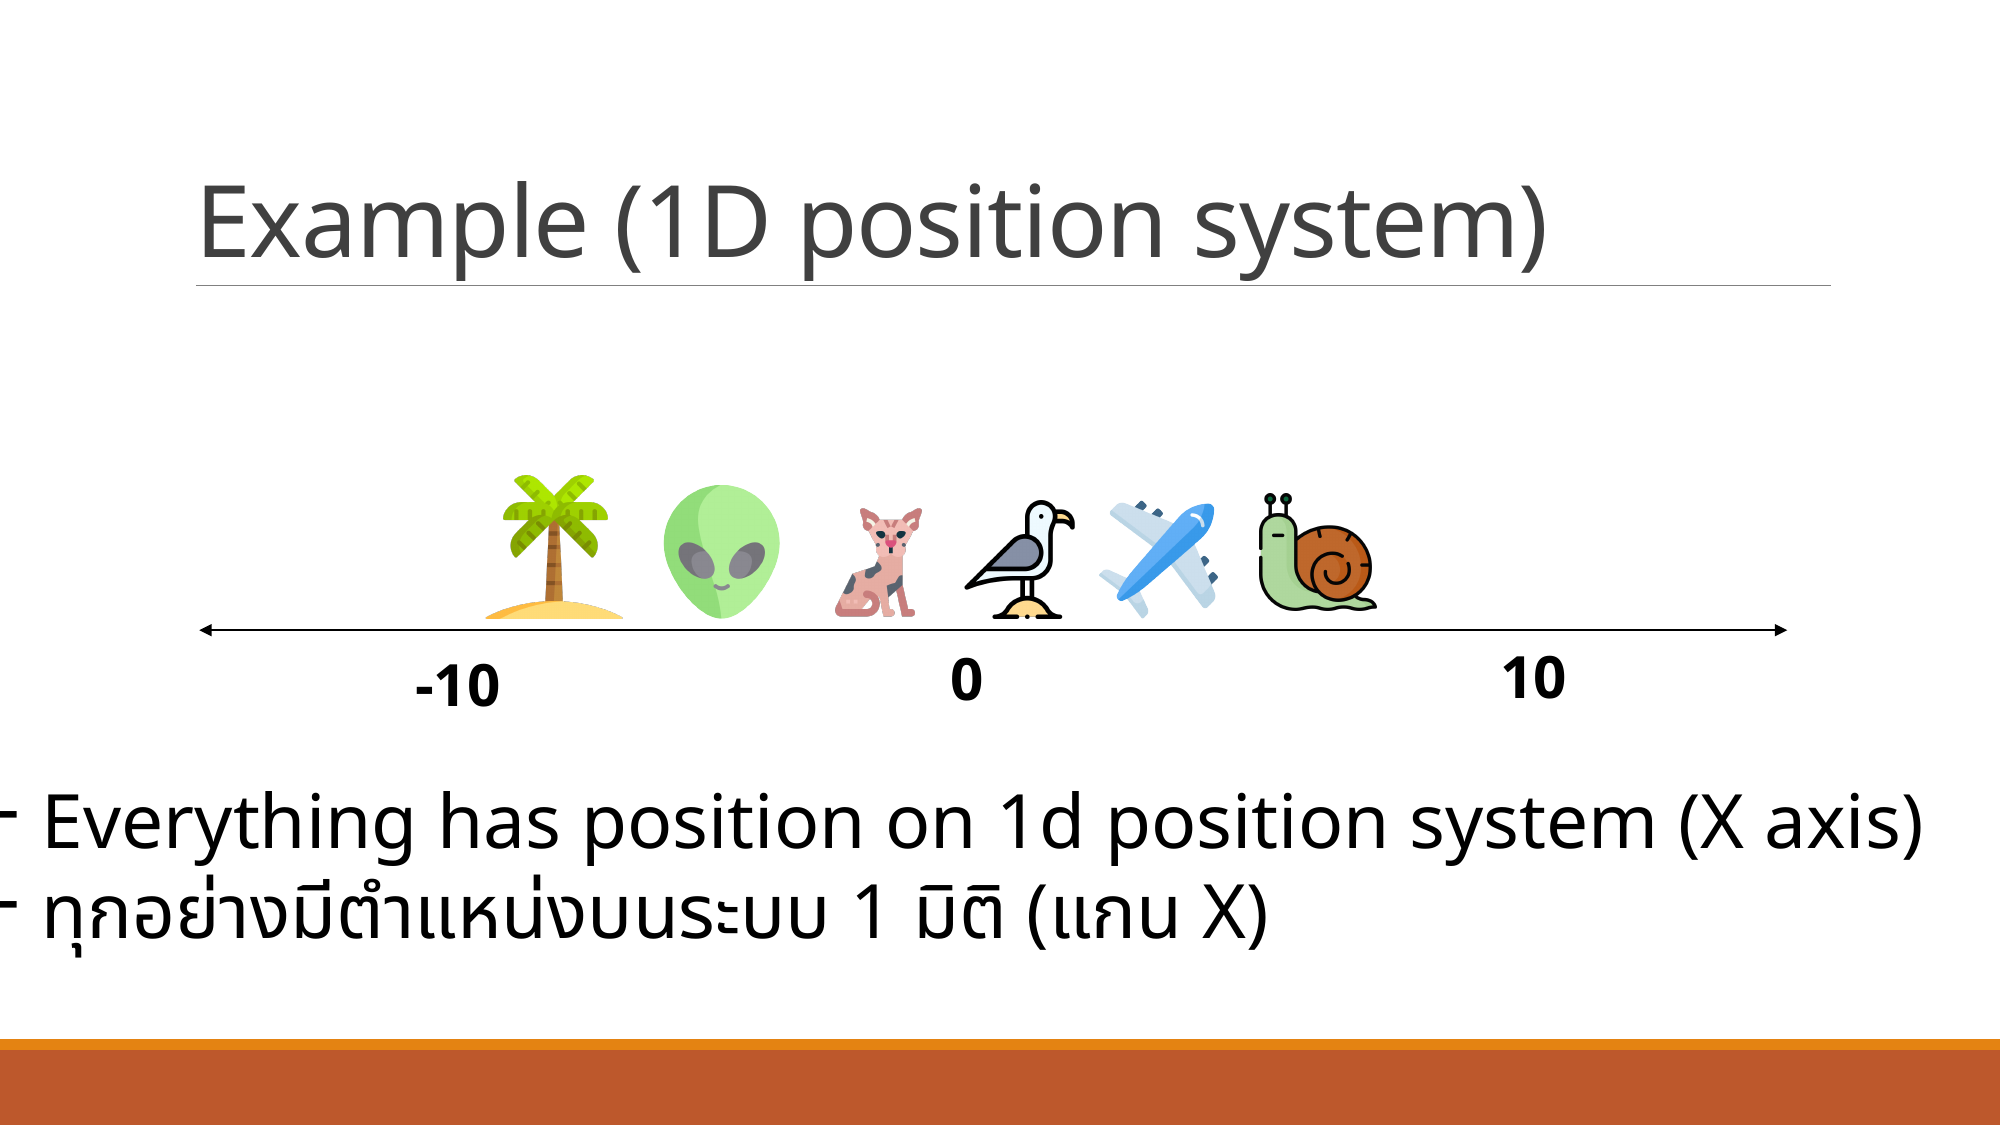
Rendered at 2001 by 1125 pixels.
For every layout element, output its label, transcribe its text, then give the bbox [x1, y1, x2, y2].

text_box Everything has position on 1d position system (X axis) ทุกอย่างมีตำแหน่งบนระบบ 1 มิติ (แกน X) [0, 766, 1940, 962]
picture [822, 503, 942, 622]
text_box -10 [400, 641, 516, 726]
picture [959, 500, 1079, 620]
title Example (1D position system) [180, 47, 1830, 285]
picture [482, 475, 626, 619]
text_box 10 [1485, 641, 1582, 718]
picture [1258, 492, 1378, 612]
picture [654, 485, 789, 620]
picture [1099, 500, 1219, 620]
text_box 0 [935, 641, 999, 720]
